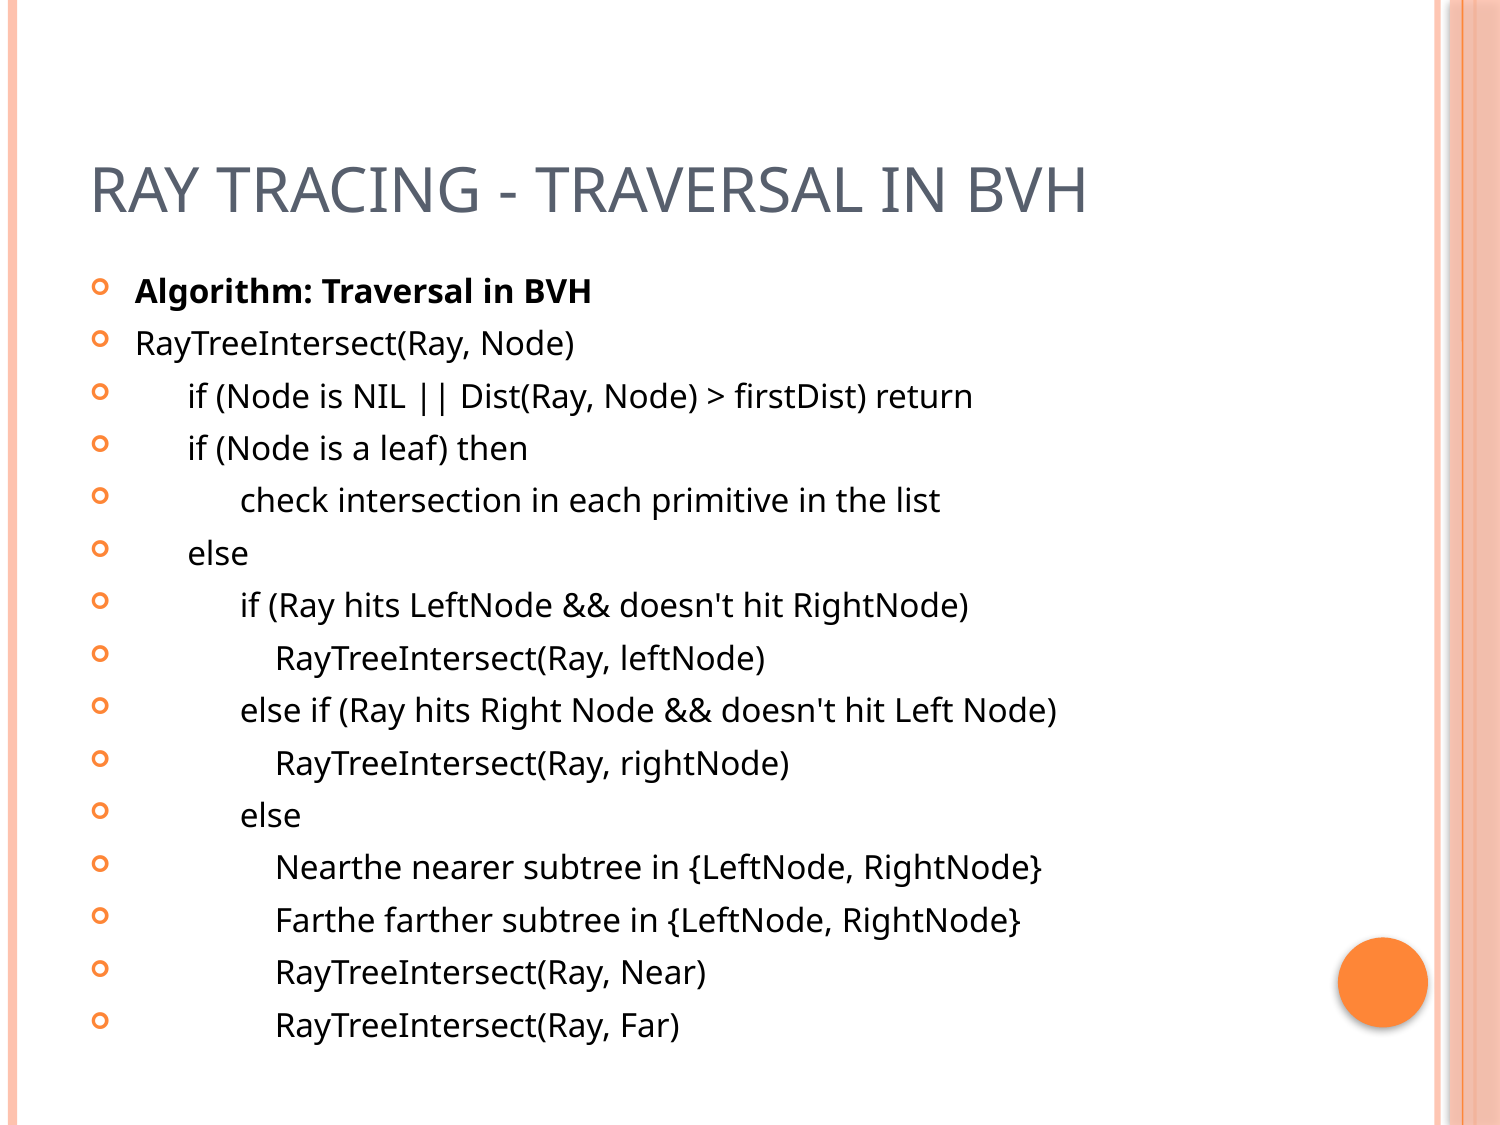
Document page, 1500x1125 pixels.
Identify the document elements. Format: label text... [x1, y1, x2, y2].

title Ray Tracing - Traversal in BVH [75, 45, 1300, 233]
